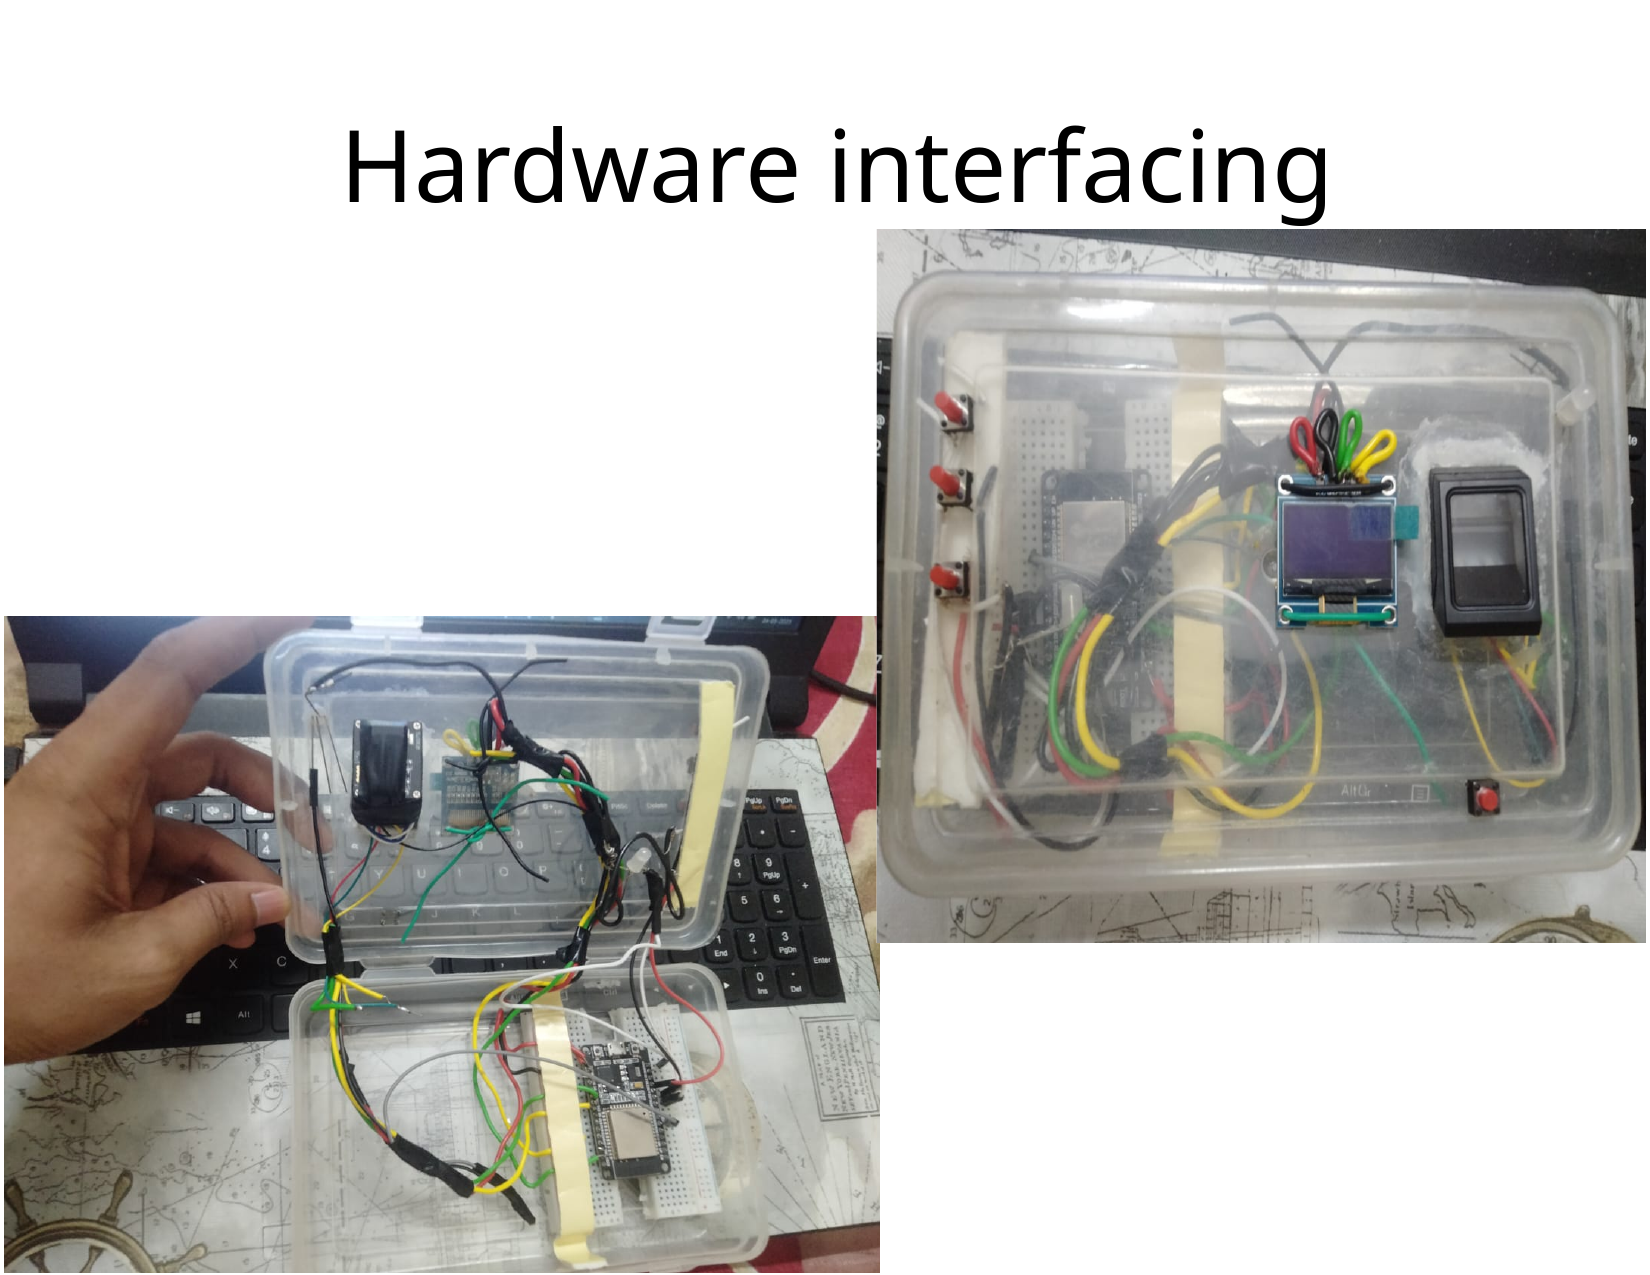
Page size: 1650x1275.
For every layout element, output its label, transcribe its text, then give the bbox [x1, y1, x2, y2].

title Hardware interfacing [134, 102, 1516, 345]
picture [4, 227, 1646, 1273]
